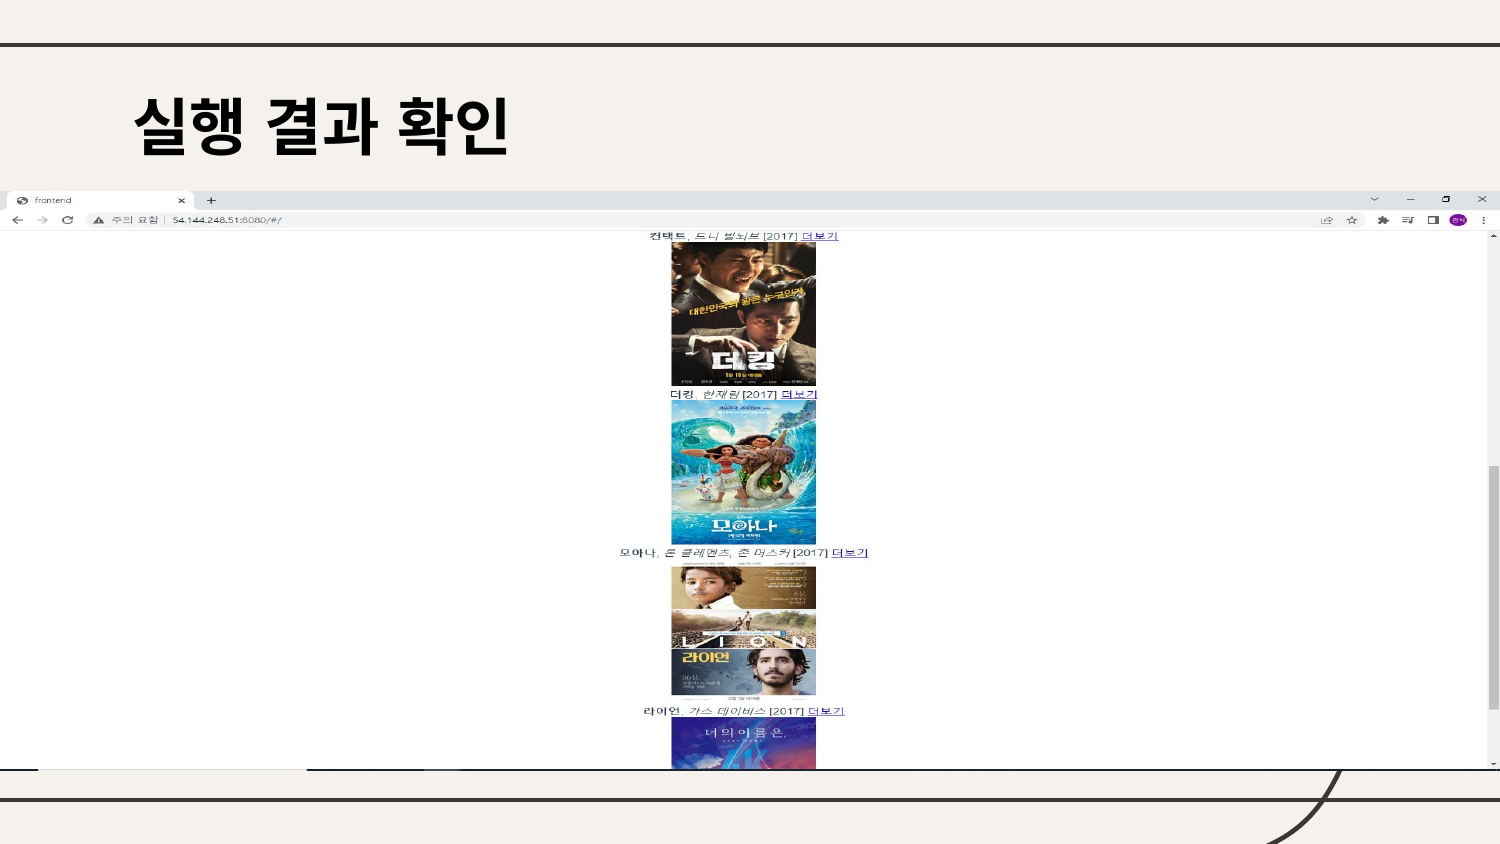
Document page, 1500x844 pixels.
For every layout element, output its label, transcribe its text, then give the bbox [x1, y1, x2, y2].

picture [0, 191, 1500, 771]
title 실행 결과 확인 [116, 72, 1278, 167]
